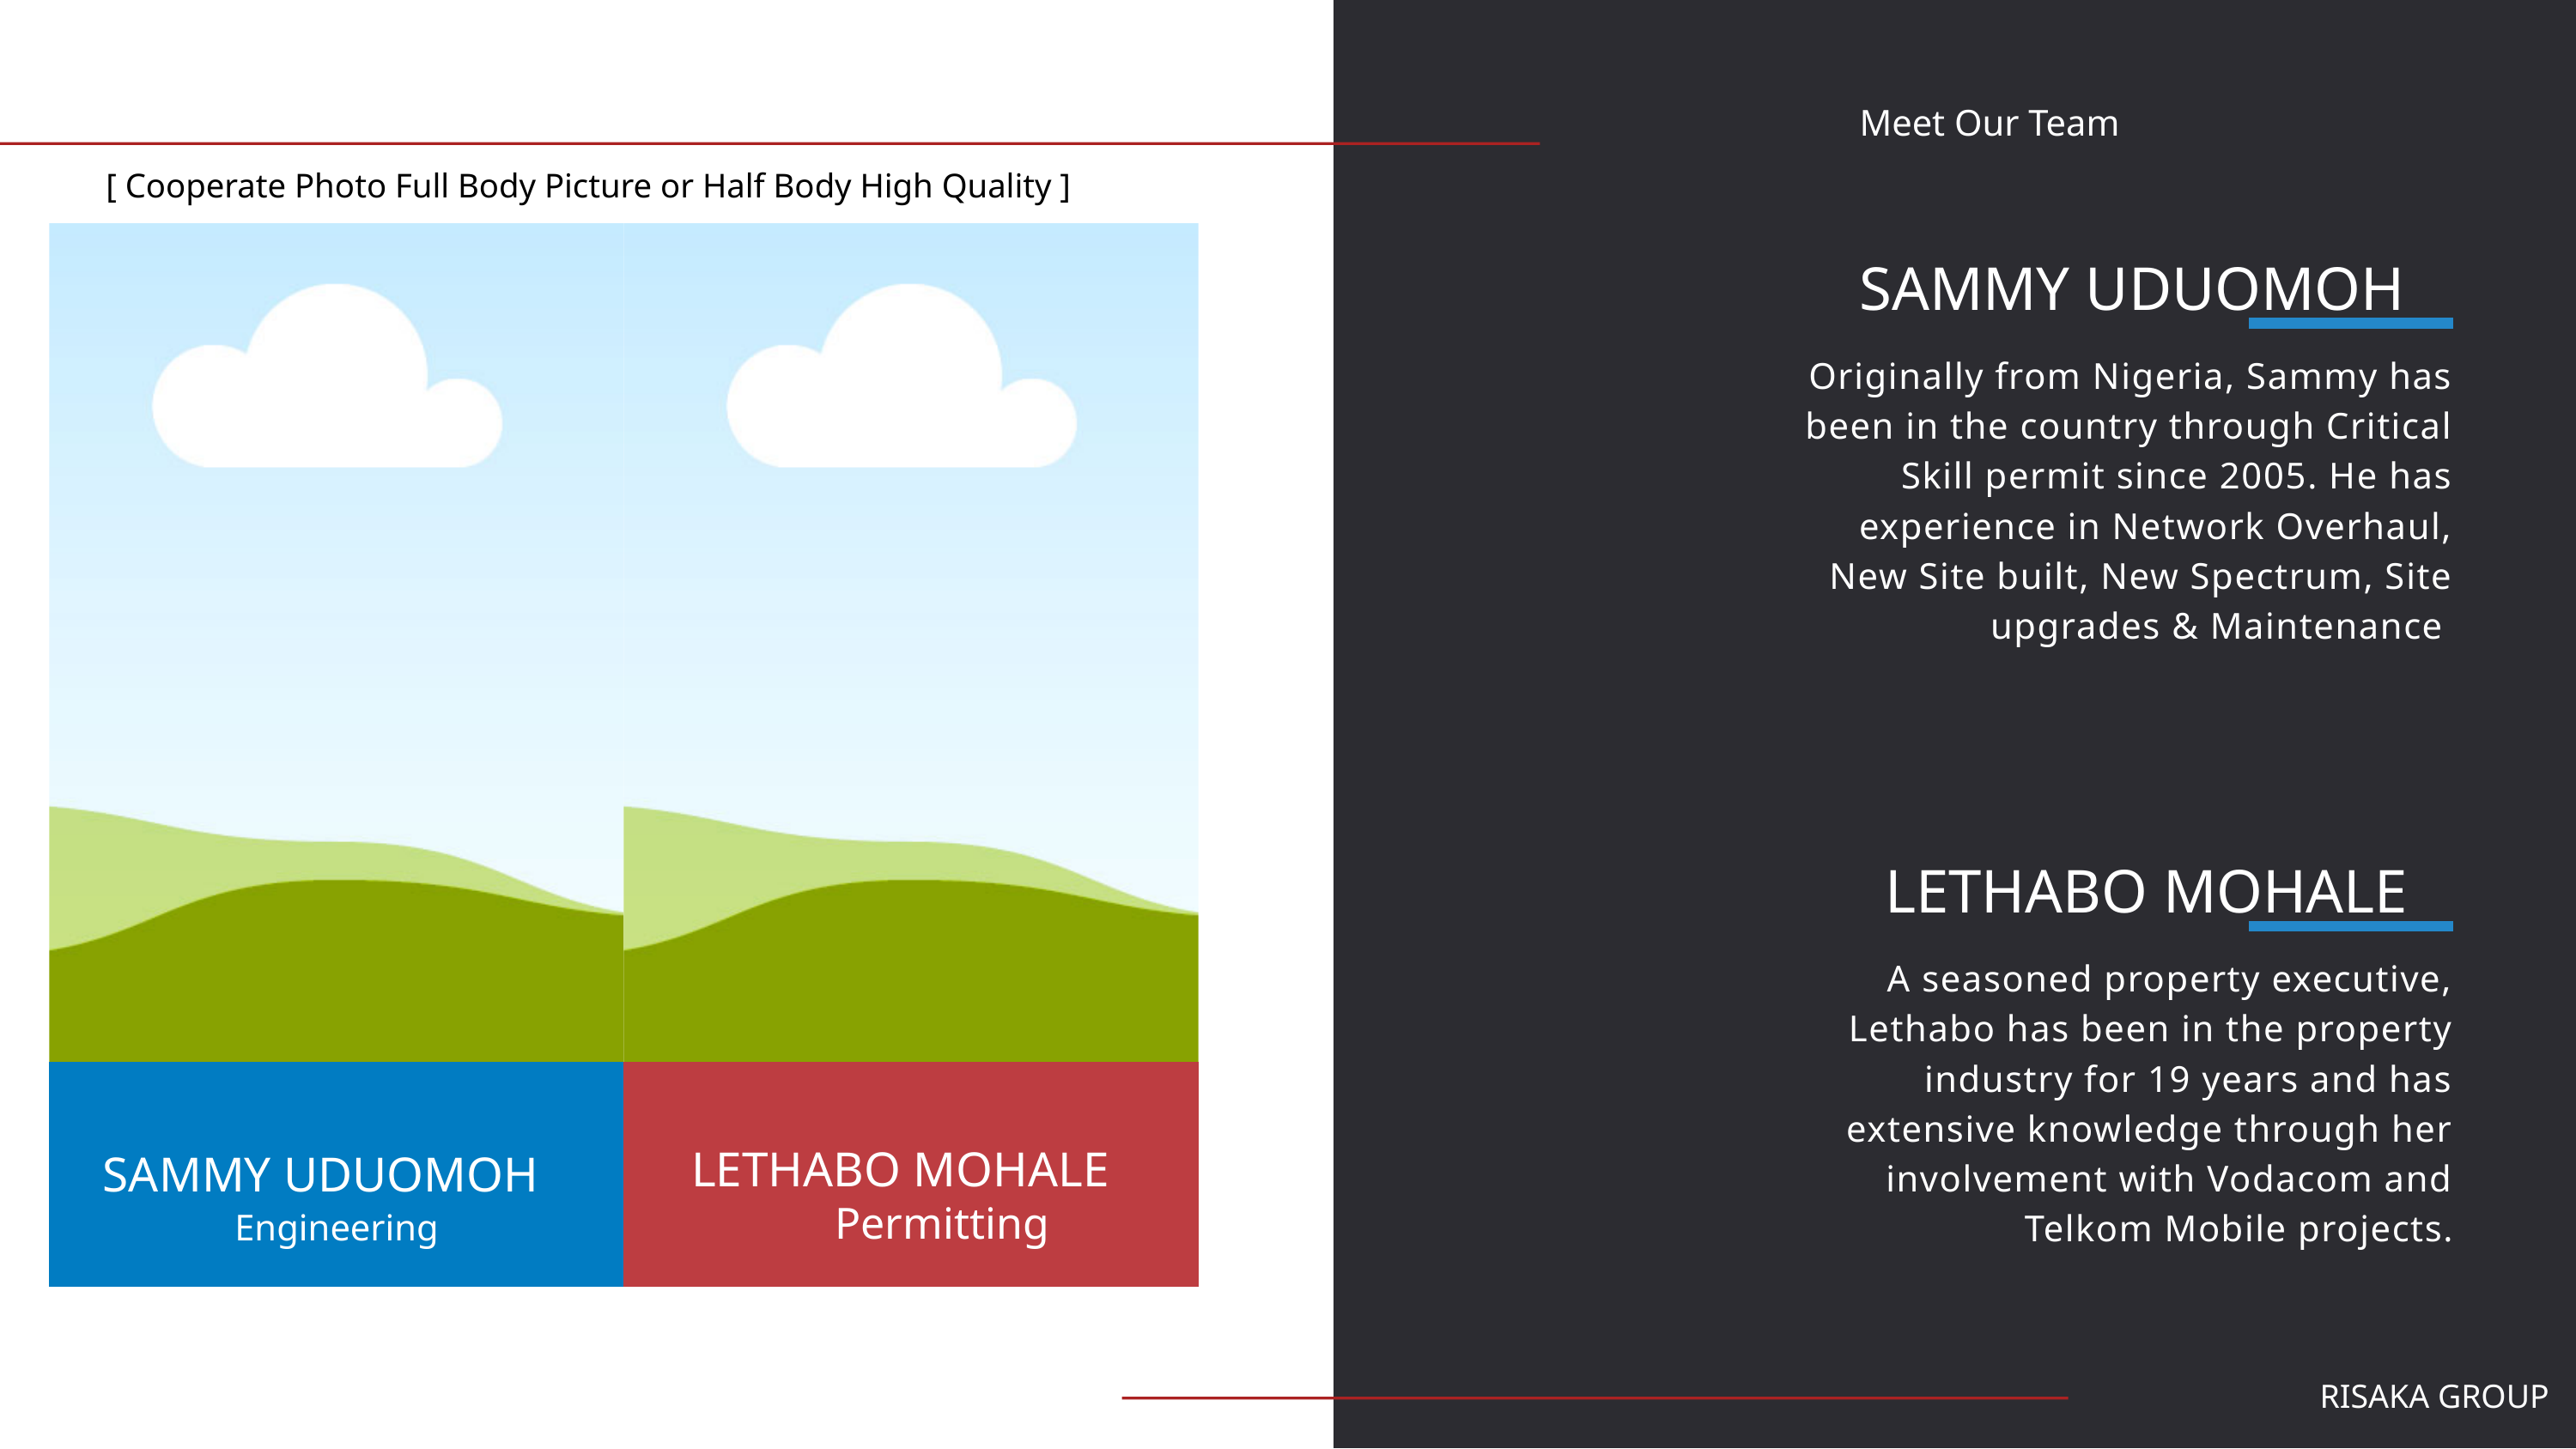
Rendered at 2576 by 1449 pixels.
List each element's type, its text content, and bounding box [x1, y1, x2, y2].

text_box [49, 223, 623, 1060]
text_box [48, 1061, 623, 1288]
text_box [2248, 318, 2454, 329]
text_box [2248, 920, 2454, 932]
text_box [1333, 0, 2576, 1449]
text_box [623, 1061, 1200, 1288]
text_box [ Cooperate Photo Full Body Picture or Half Body High Quality ] [106, 158, 1142, 204]
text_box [623, 223, 1199, 1061]
